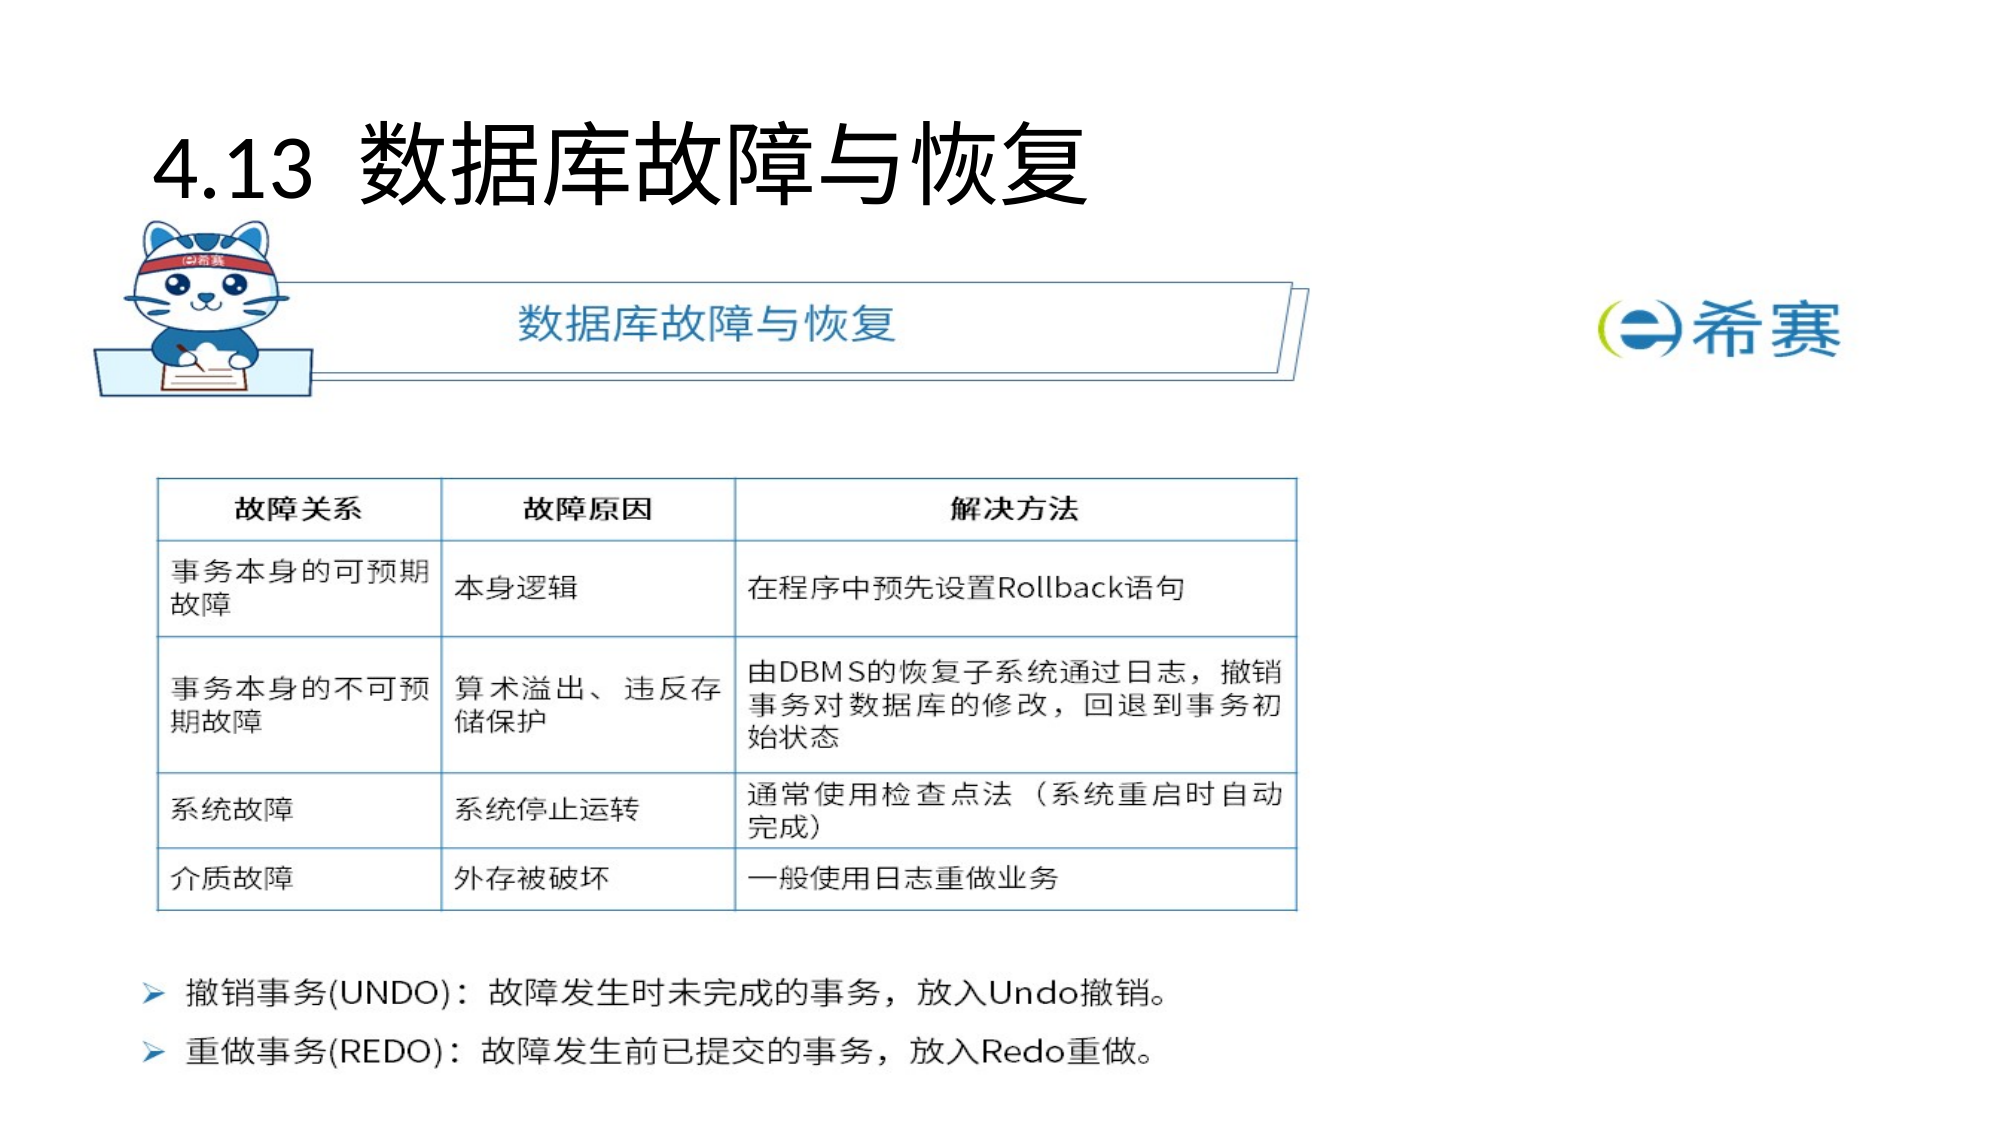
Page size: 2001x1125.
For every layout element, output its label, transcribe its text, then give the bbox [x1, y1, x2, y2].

picture [0, 208, 1905, 1125]
title 4.13 数据库故障与恢复 [137, 59, 1863, 208]
